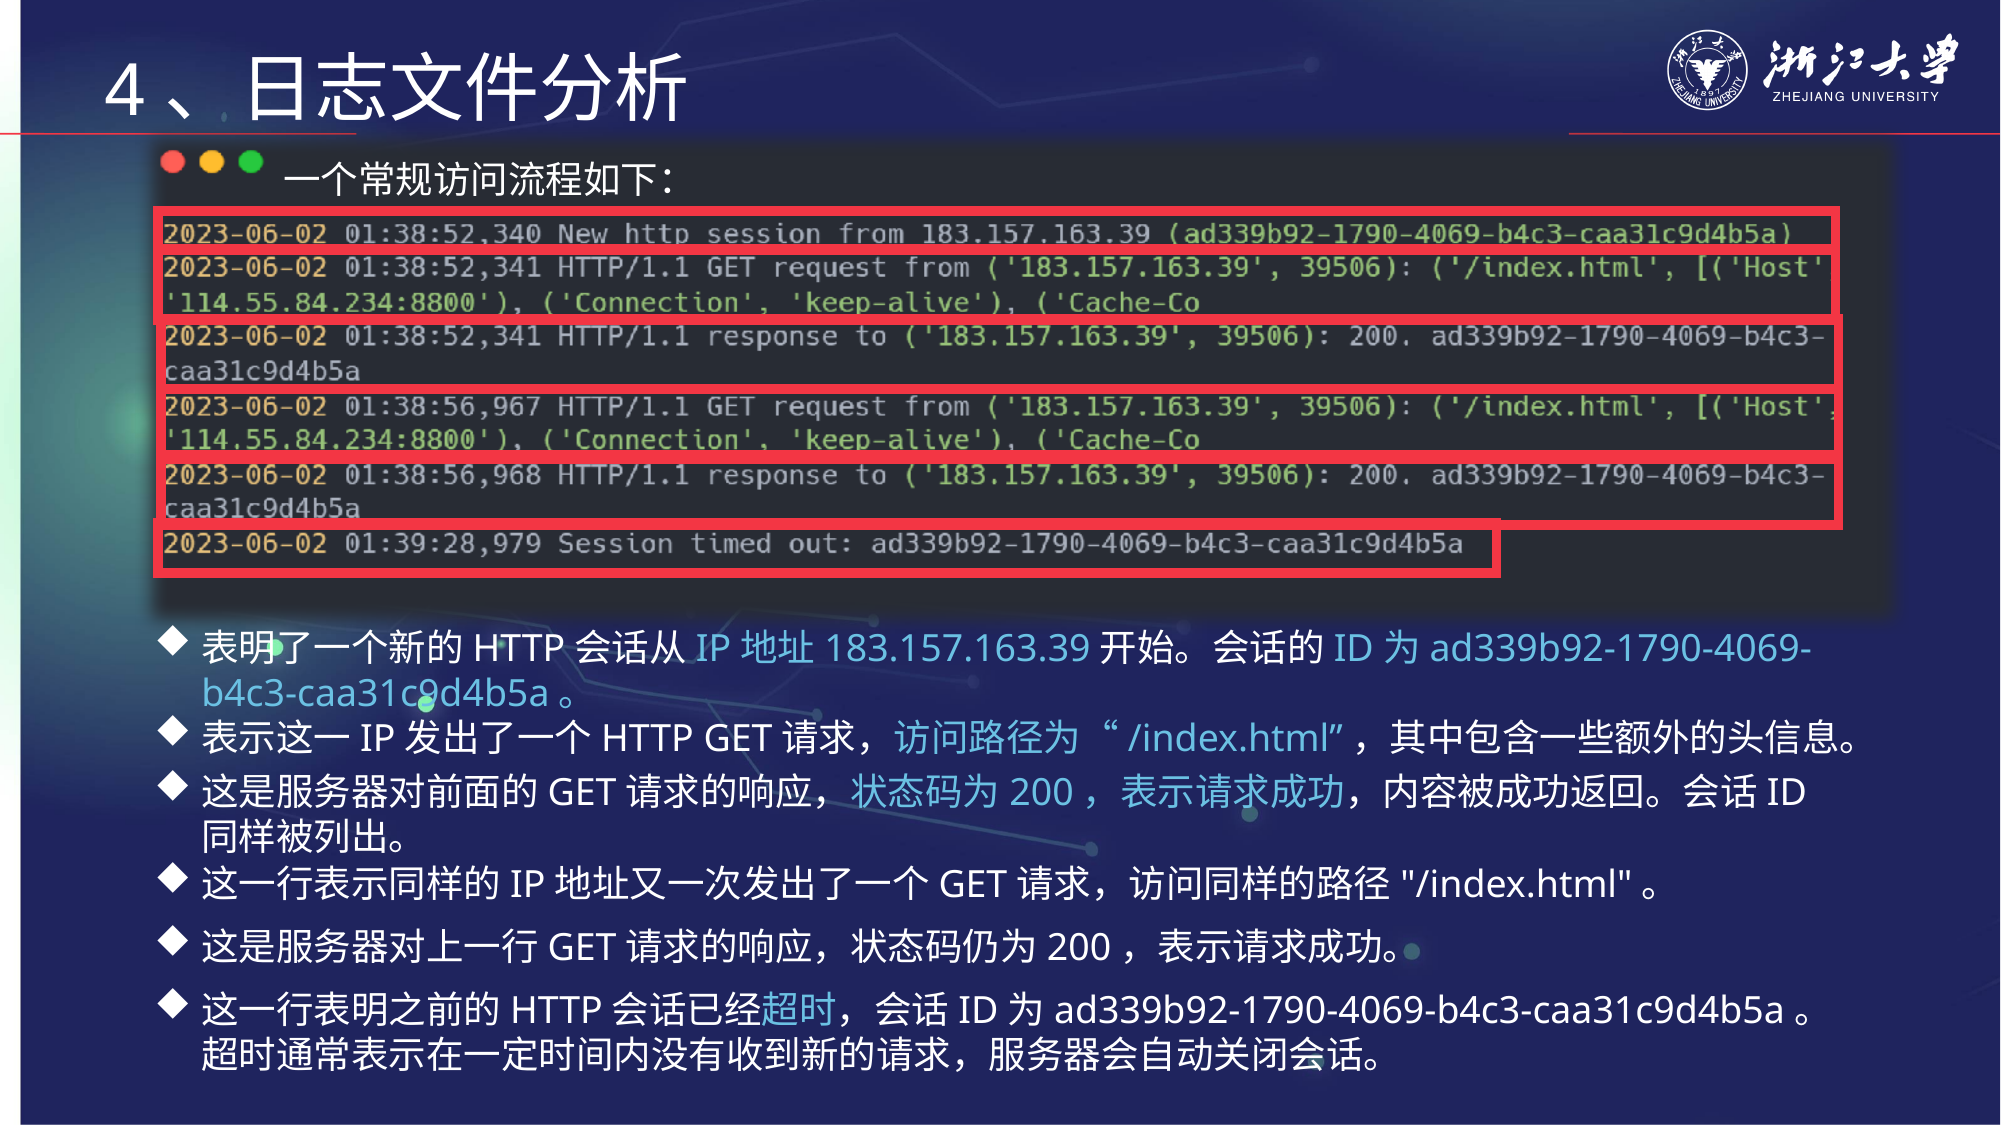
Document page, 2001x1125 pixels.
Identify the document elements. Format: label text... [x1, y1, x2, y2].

text_box 表明了一个新的HTTP会话从IP地址183.157.163.39开始。会话的ID为ad339b92-1790-4069-b4c3-caa31c9d4b5a。 [139, 634, 1836, 706]
text_box 这是服务器对前面的GET请求的响应，状态码为200，表示请求成功，内容被成功返回。会话ID同样被列出。 [139, 760, 1868, 852]
text_box 4、日志文件分析 [89, 21, 1647, 162]
picture [0, 0, 2001, 1125]
text_box 这一行表示同样的IP地址又一次发出了一个GET请求，访问同样的路径"/index.html"。 [139, 852, 1868, 913]
text_box 这一行表明之前的HTTP会话已经超时，会话ID为ad339b92-1790-4069-b4c3-caa31c9d4b5a。超时通常表示在一定时间内没有收到新的请求，服务器会自动关闭会话。 [139, 978, 1868, 1084]
text_box 表示这一IP发出了一个HTTP GET请求，访问路径为“/index.html”，其中包含一些额外的头信息。 [139, 706, 1886, 766]
text_box 这是服务器对上一行GET请求的响应，状态码仍为200，表示请求成功。 [139, 915, 1868, 976]
